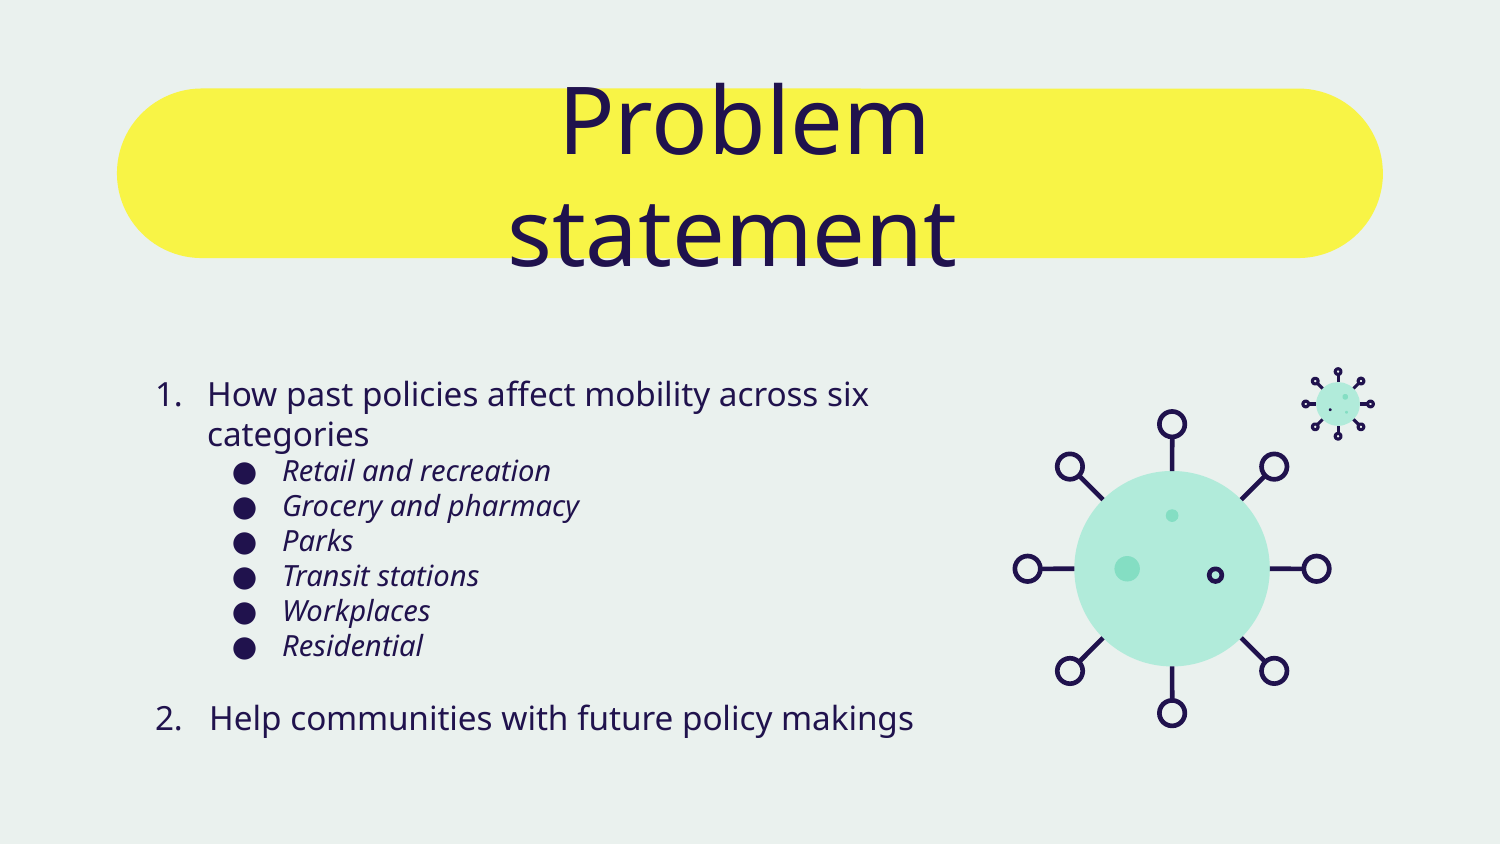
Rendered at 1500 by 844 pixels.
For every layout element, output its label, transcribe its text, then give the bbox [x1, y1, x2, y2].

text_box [1302, 368, 1374, 440]
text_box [1014, 411, 1330, 727]
title Problem statement [316, 94, 1173, 251]
subtitle How past policies affect mobility across six categories Retail and recreation Grocery and pharmacy Parks Transit stations Workplaces Residential 2. Help communities with future policy makings [116, 346, 1026, 734]
